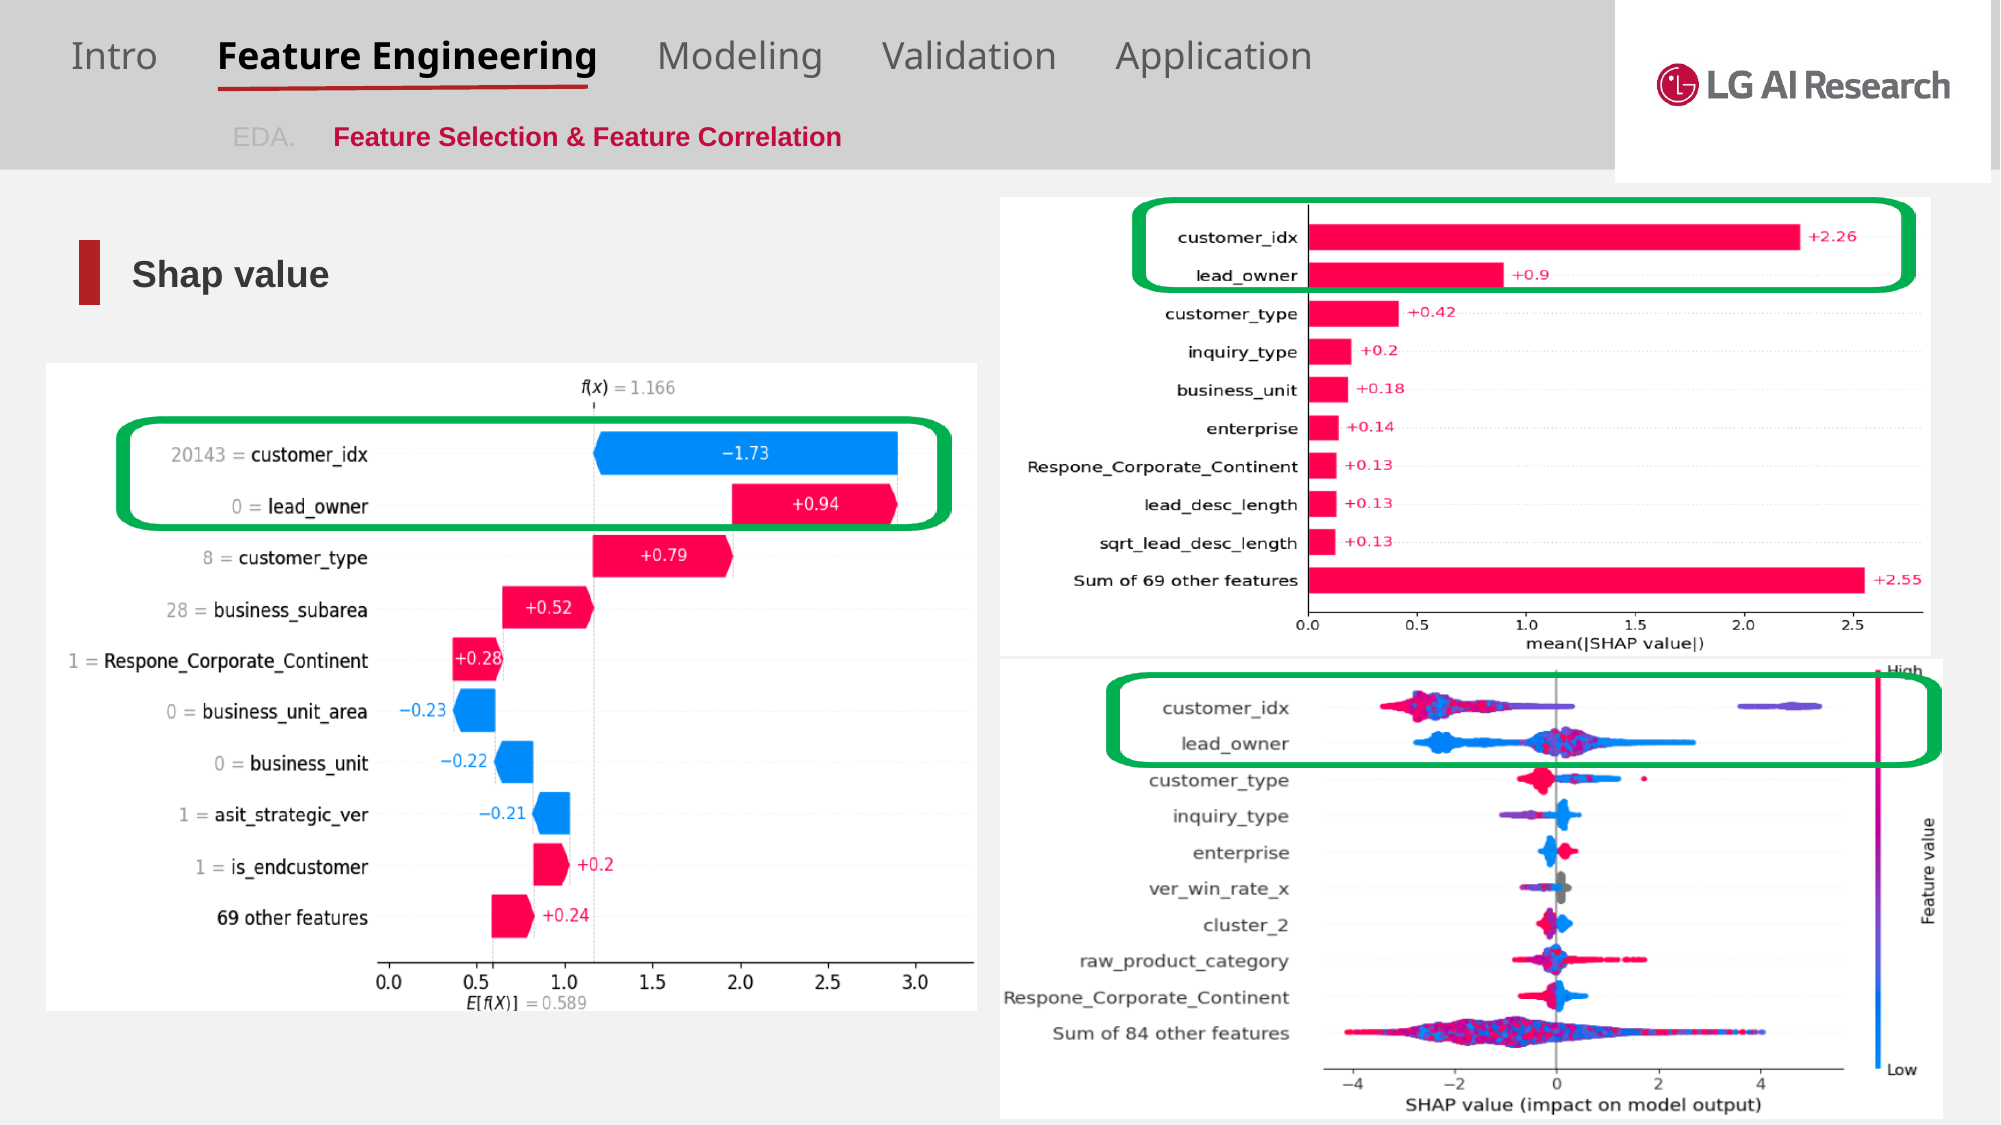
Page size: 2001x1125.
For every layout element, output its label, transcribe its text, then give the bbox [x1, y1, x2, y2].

text_box [79, 241, 100, 304]
picture [46, 363, 977, 1011]
text_box Shap value [116, 242, 883, 303]
picture [1615, 0, 1991, 183]
picture [1000, 659, 1943, 1119]
picture [1000, 196, 1931, 657]
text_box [217, 86, 589, 90]
text_box EDA. Feature Selection & Feature Correlation [217, 111, 1001, 159]
text_box Intro Feature Engineering Modeling Validation Application [56, 18, 1584, 97]
